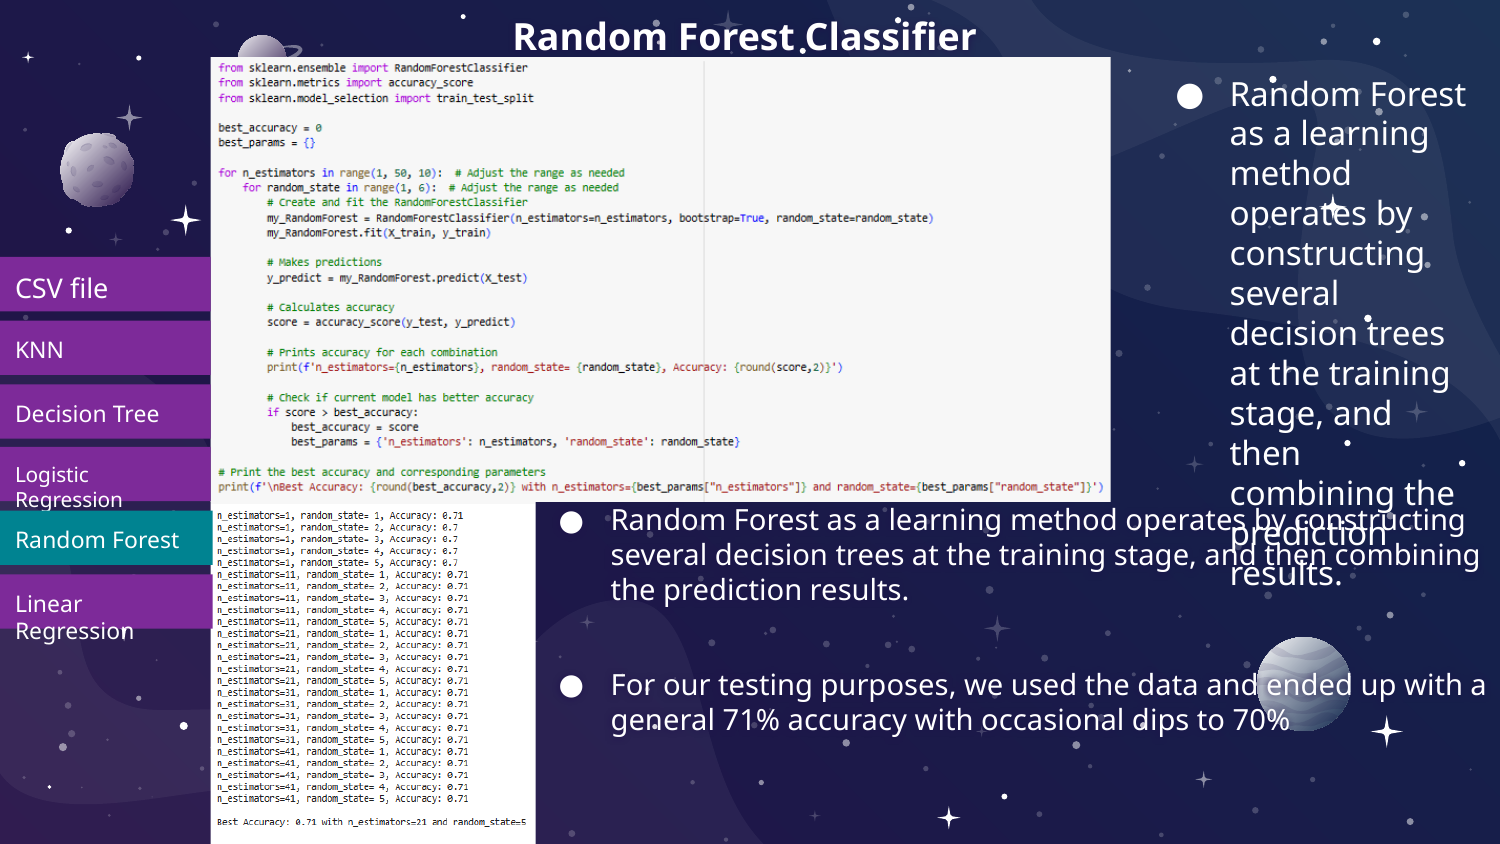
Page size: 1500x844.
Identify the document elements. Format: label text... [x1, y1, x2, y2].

text_box KNN [0, 320, 205, 375]
text_box Linear Regression [0, 574, 205, 629]
text_box Decision Tree [0, 384, 205, 439]
text_box Random Forest [0, 510, 205, 565]
text_box Logistic Regression [0, 446, 205, 502]
text_box Random Forest as a learning method operates by constructing several decision trees at the training stage, and then combining the prediction results. [1139, 57, 1487, 607]
title Random Forest Classifier [210, 0, 1280, 58]
list Random Forest as a learning method operates by constructing several decision trees at the training stage, and then combining the prediction results. For our testing purposes, we used the data and ended up with a general 71% accuracy with occasional dips to 70% [540, 501, 1494, 844]
text_box CSV file [0, 256, 205, 312]
picture [210, 57, 1111, 844]
